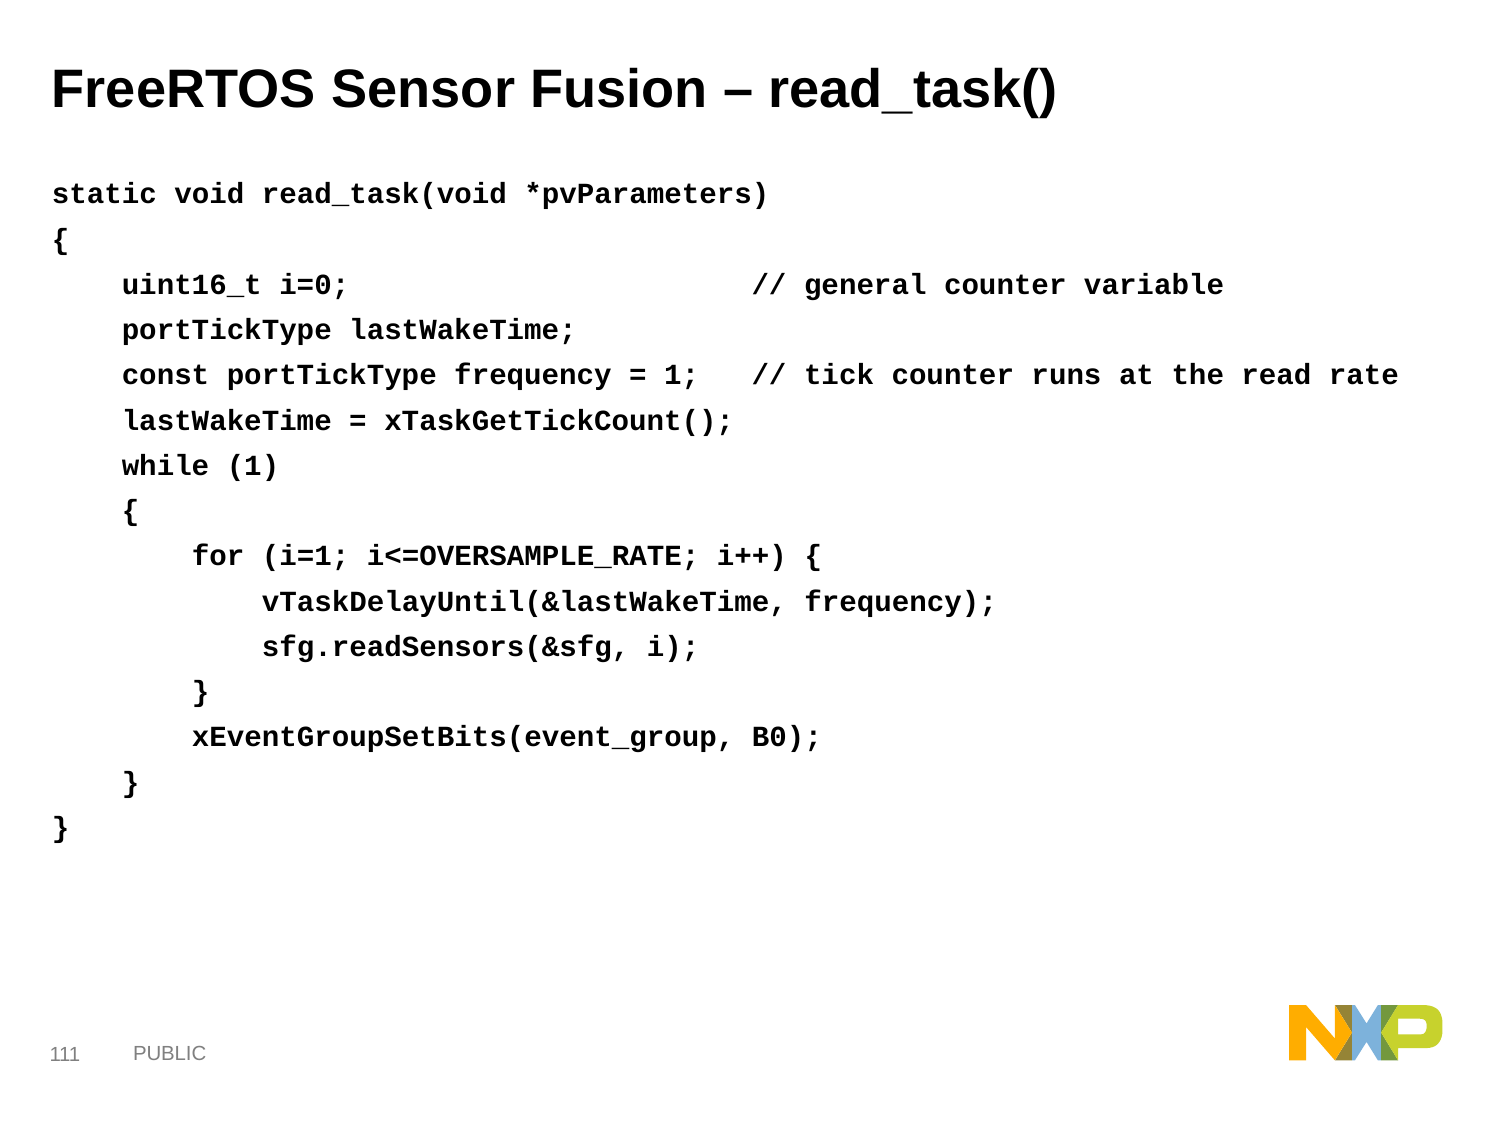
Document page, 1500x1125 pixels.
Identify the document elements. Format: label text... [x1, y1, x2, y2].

title FreeRTOS Sensor Fusion – read_task() [36, 45, 1472, 154]
list static void read_task(void *pvParameters) { uint16_t i=0; // general counter variable portTickType lastWakeTime; const portTickType frequency = 1; // tick counter runs at the read rate lastWakeTime = xTaskGetTickCount(); while (1) { for (i=1; i<=OVERSAMPLE_RATE; i++) { vTaskDelayUntil(&lastWakeTime, frequency); sfg.readSensors(&sfg, i); } xEventGroupSetBits(event_group, B0); } } [36, 167, 1472, 1025]
